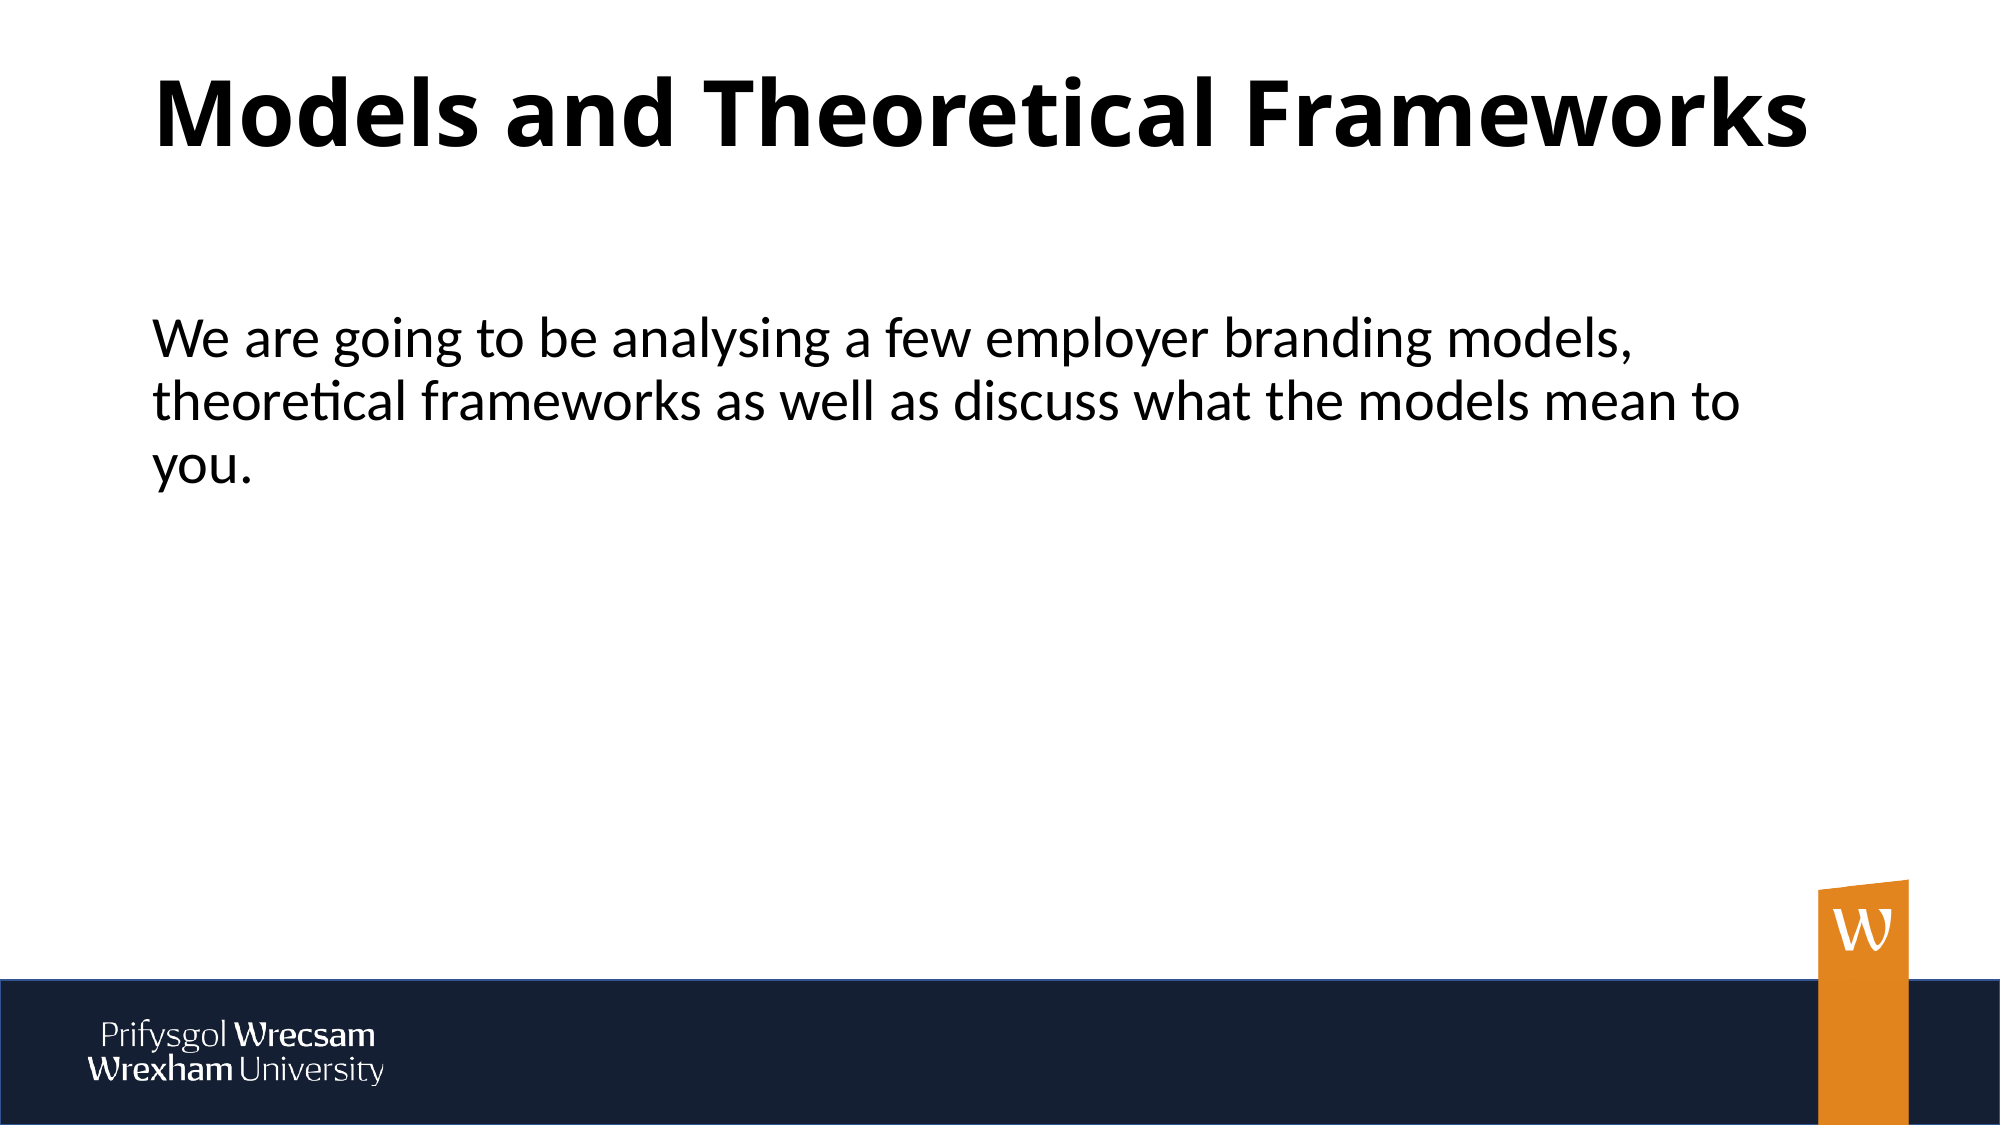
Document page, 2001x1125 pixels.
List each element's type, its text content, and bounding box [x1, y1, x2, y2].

picture [1818, 879, 1909, 1125]
title Models and Theoretical Frameworks [137, 59, 1863, 278]
list We are going to be analysing a few employer branding models, theoretical frameworks as well as discuss what the models mean to you. [137, 299, 1863, 1014]
text_box [1909, 979, 2000, 1125]
picture [87, 1019, 384, 1086]
text_box [0, 979, 1818, 1125]
